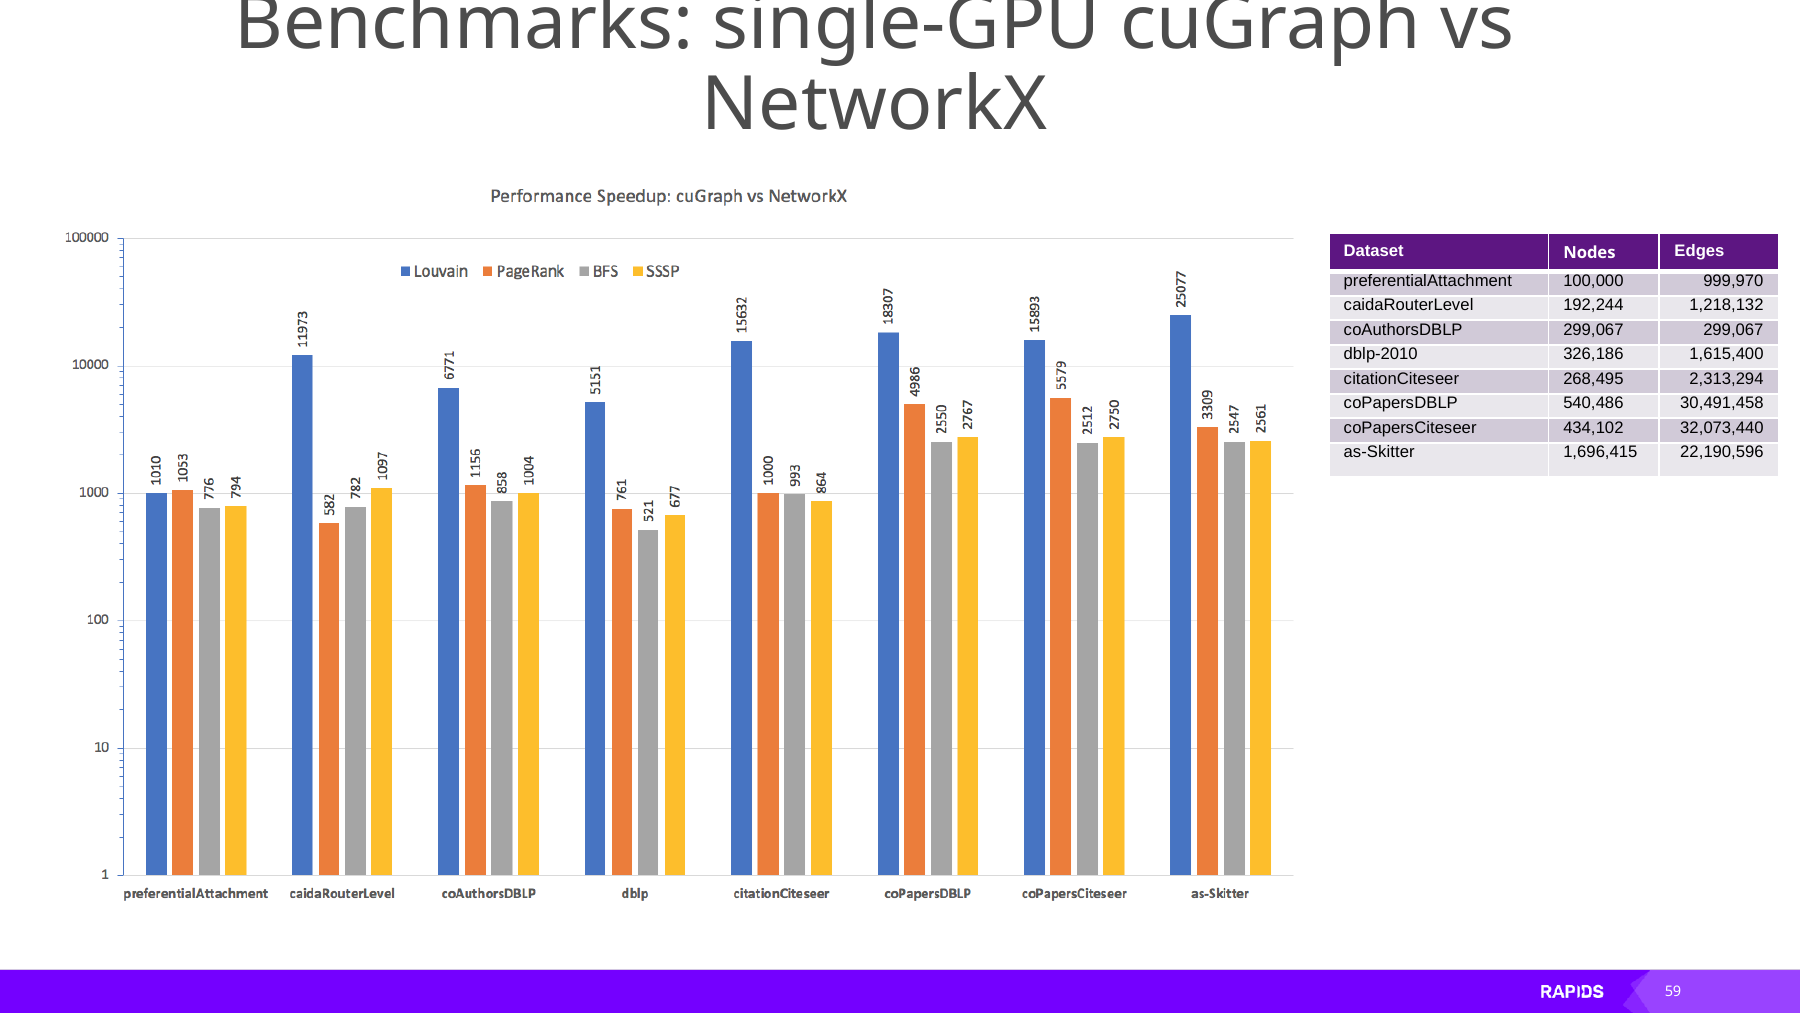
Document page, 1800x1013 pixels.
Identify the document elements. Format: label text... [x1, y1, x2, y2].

table_cell 100,000 [1549, 274, 1658, 295]
table_cell as-Skitter [1330, 444, 1548, 476]
table_cell citationCiteseer [1330, 370, 1548, 393]
title Benchmarks: single-GPU cuGraph vs NetworkX [56, 56, 1693, 154]
table_cell preferentialAttachment [1330, 274, 1548, 295]
picture [0, 0, 1800, 1013]
table_cell 299,067 [1549, 321, 1658, 344]
table_cell coPapersDBLP [1330, 395, 1548, 417]
table_cell 2,313,294 [1660, 370, 1778, 393]
table_header Dataset [1330, 234, 1548, 269]
table_cell 540,486 [1549, 395, 1658, 417]
table_cell 1,218,132 [1660, 297, 1778, 319]
table_cell 268,495 [1549, 370, 1658, 393]
table_header Nodes [1549, 234, 1658, 269]
table_cell caidaRouterLevel [1330, 297, 1548, 319]
table_cell coAuthorsDBLP [1330, 321, 1548, 344]
table_cell 326,186 [1549, 346, 1658, 368]
table_cell 192,244 [1549, 297, 1658, 319]
table_cell 1,696,415 [1549, 444, 1658, 476]
table_cell 30,491,458 [1660, 395, 1778, 417]
table_cell dblp-2010 [1330, 346, 1548, 368]
table_cell 1,615,400 [1660, 346, 1778, 368]
table_cell 32,073,440 [1660, 419, 1778, 442]
table_cell 999,970 [1660, 274, 1778, 295]
table_cell coPapersCiteseer [1330, 419, 1548, 442]
table_cell 434,102 [1549, 419, 1658, 442]
table_header Edges [1660, 234, 1778, 269]
table_cell 299,067 [1660, 321, 1778, 344]
table_cell 22,190,596 [1660, 444, 1778, 476]
